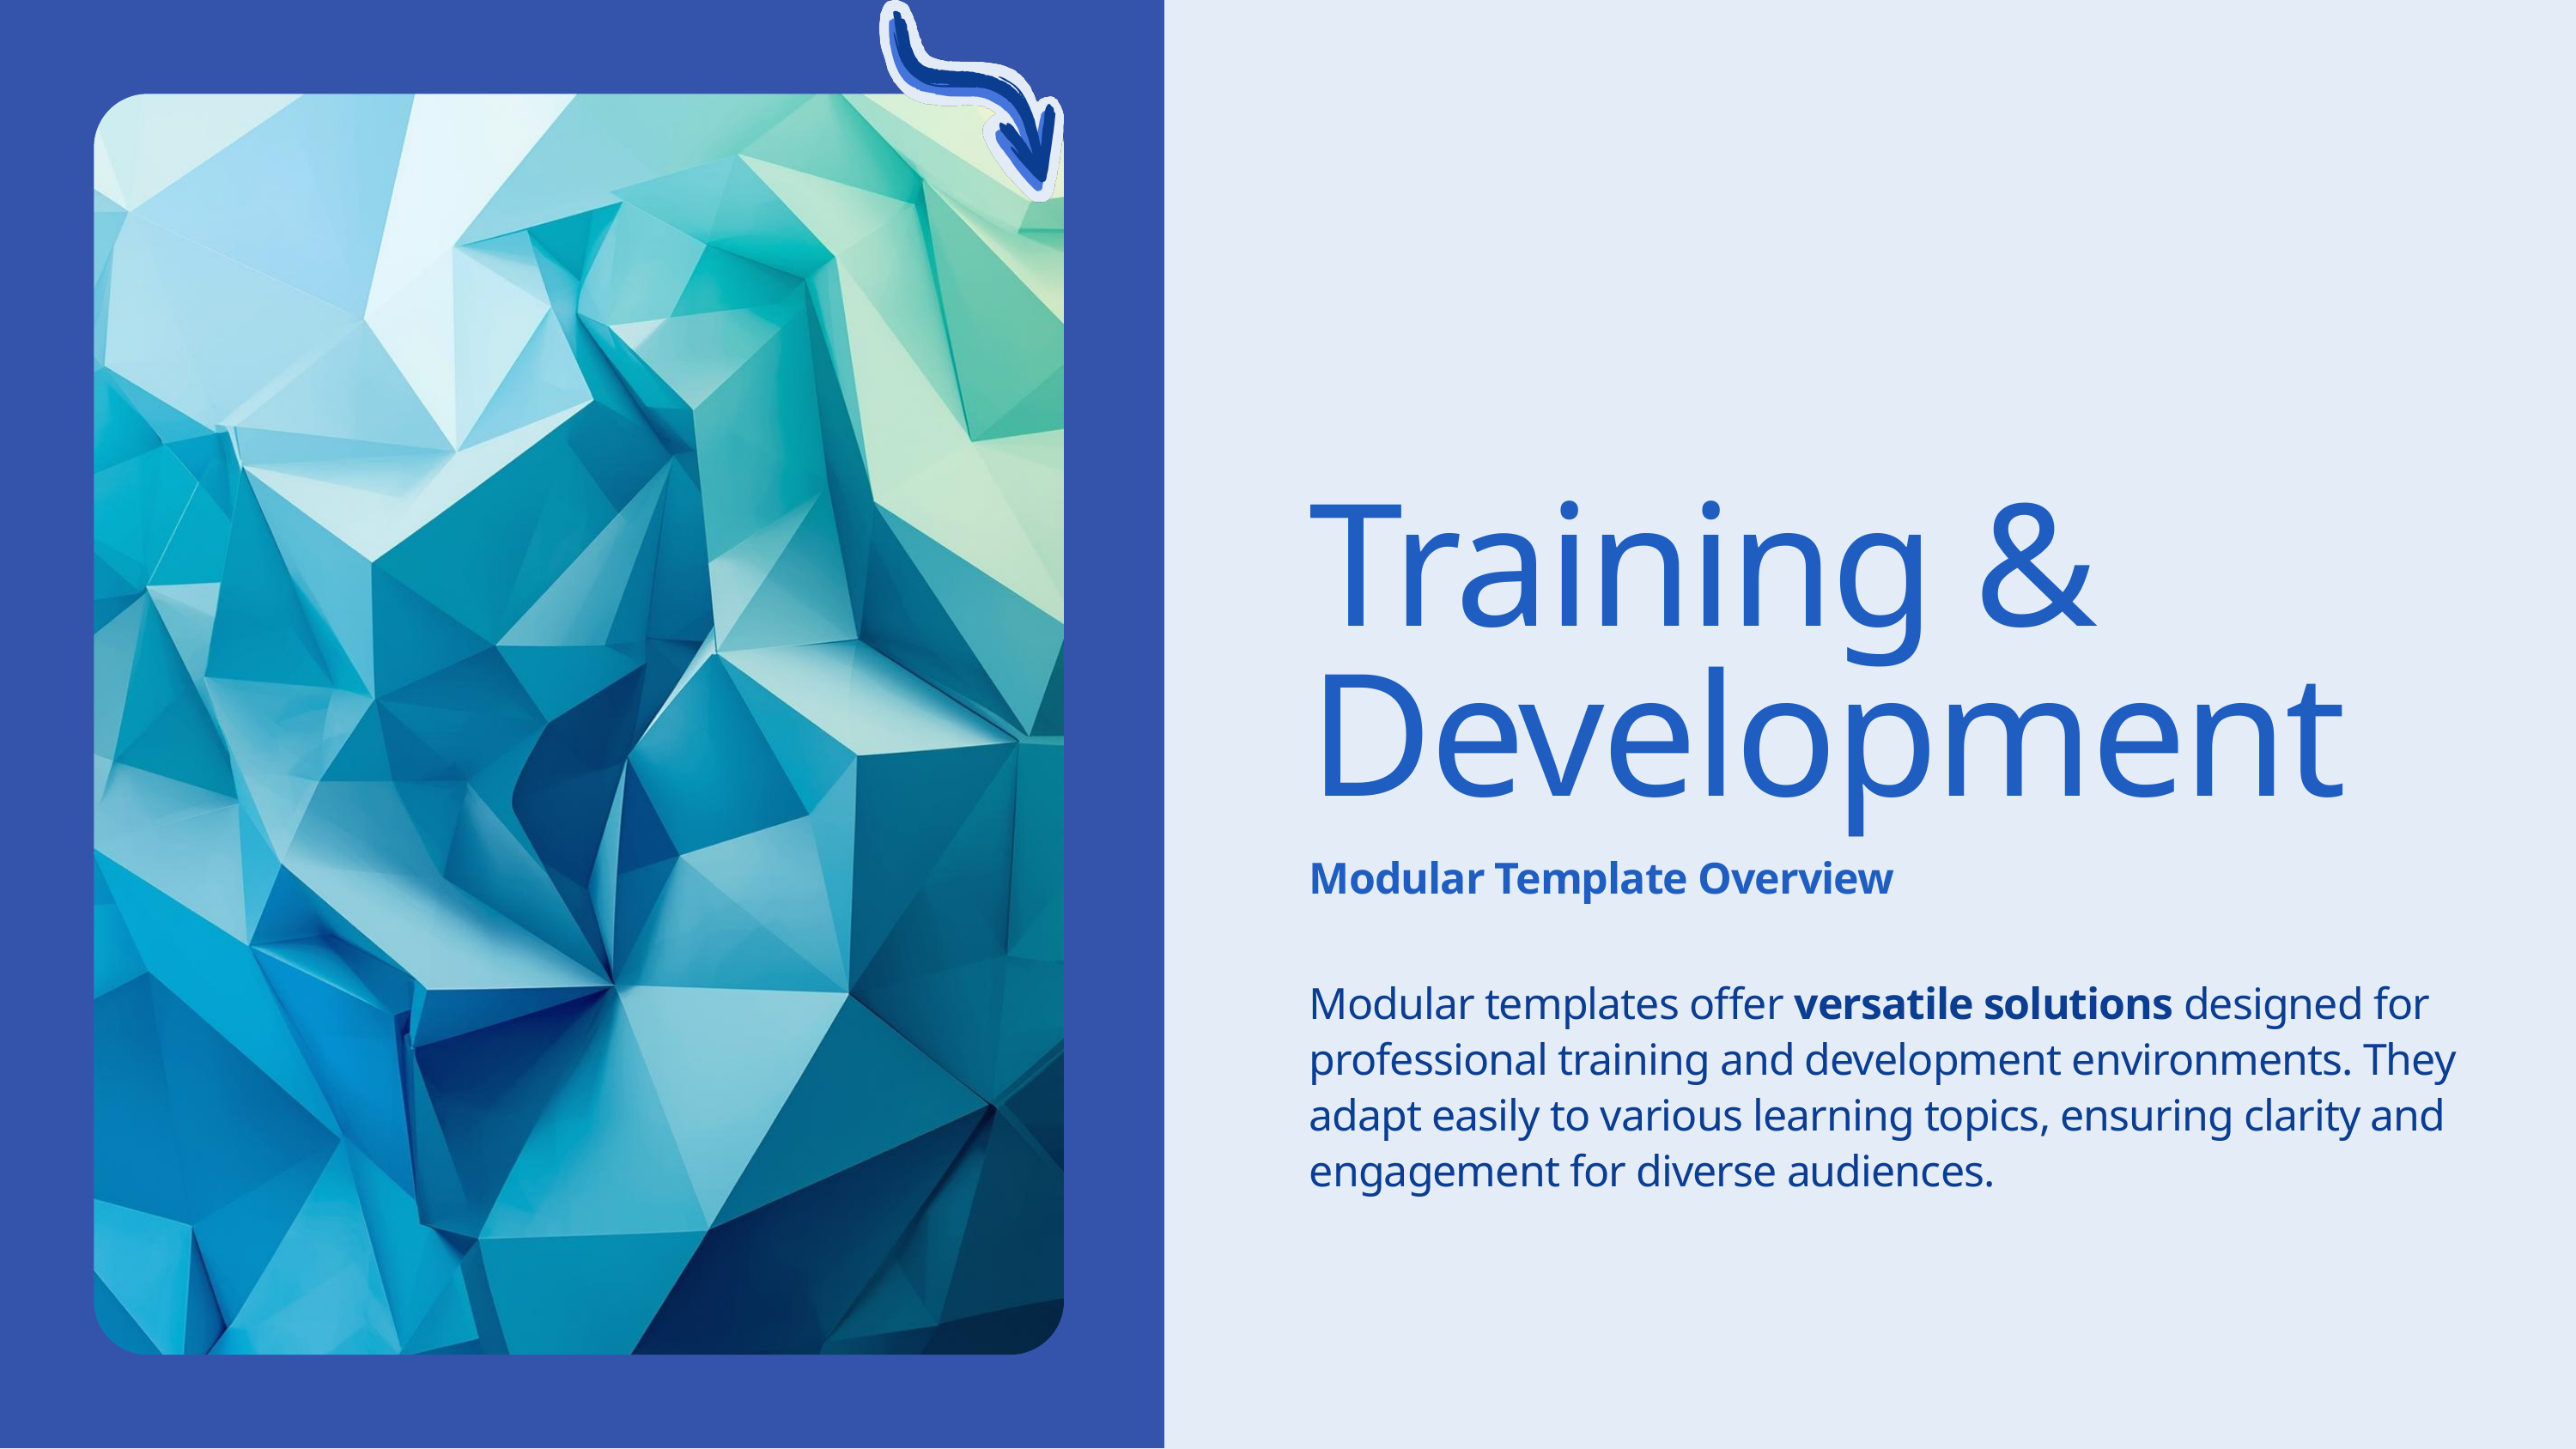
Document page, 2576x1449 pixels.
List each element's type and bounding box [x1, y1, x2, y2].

text_box [1309, 471, 2482, 1192]
text_box [0, 0, 1165, 1449]
text_box [94, 94, 1065, 1355]
